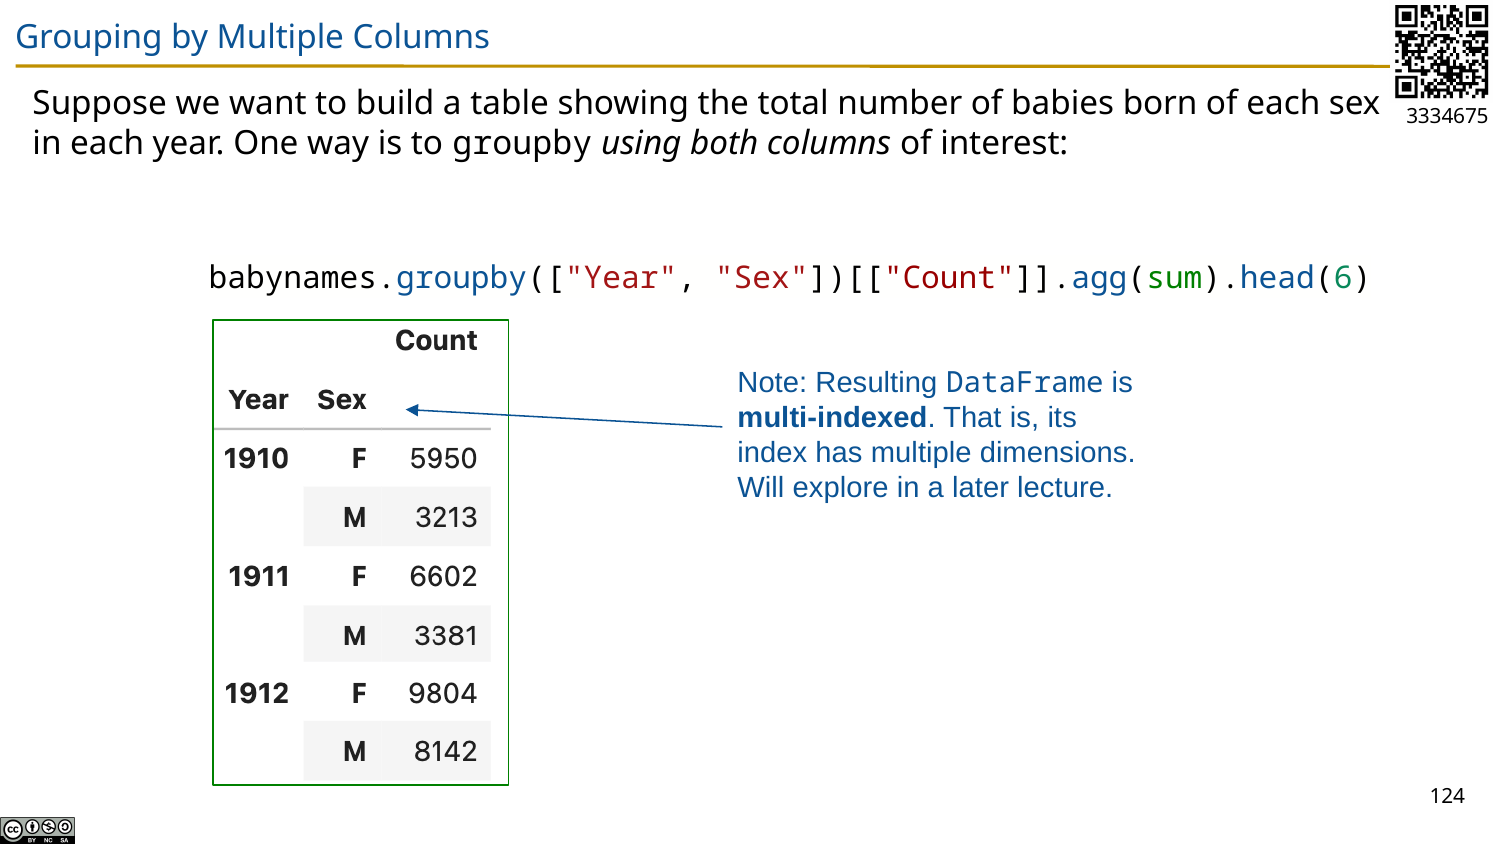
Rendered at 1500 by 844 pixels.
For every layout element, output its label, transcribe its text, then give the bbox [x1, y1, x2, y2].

text_box Note: Resulting DataFrame is multi-indexed. That is, its index has multiple dimensions. Will explore in a later lecture. [722, 348, 1159, 553]
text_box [405, 409, 723, 428]
list Suppose we want to build a table showing the total number of babies born of each sex in each year. One way is to groupby using both columns of interest: [17, 65, 1416, 627]
picture [1398, 0, 1493, 103]
picture [0, 817, 75, 844]
title Grouping by Multiple Columns [0, 0, 1398, 65]
picture [213, 320, 509, 785]
text_box babynames.groupby(["Year", "Sex"])[["Count"]].agg(sum).head(6) [193, 229, 1398, 310]
slide_number 124 [1389, 764, 1480, 830]
